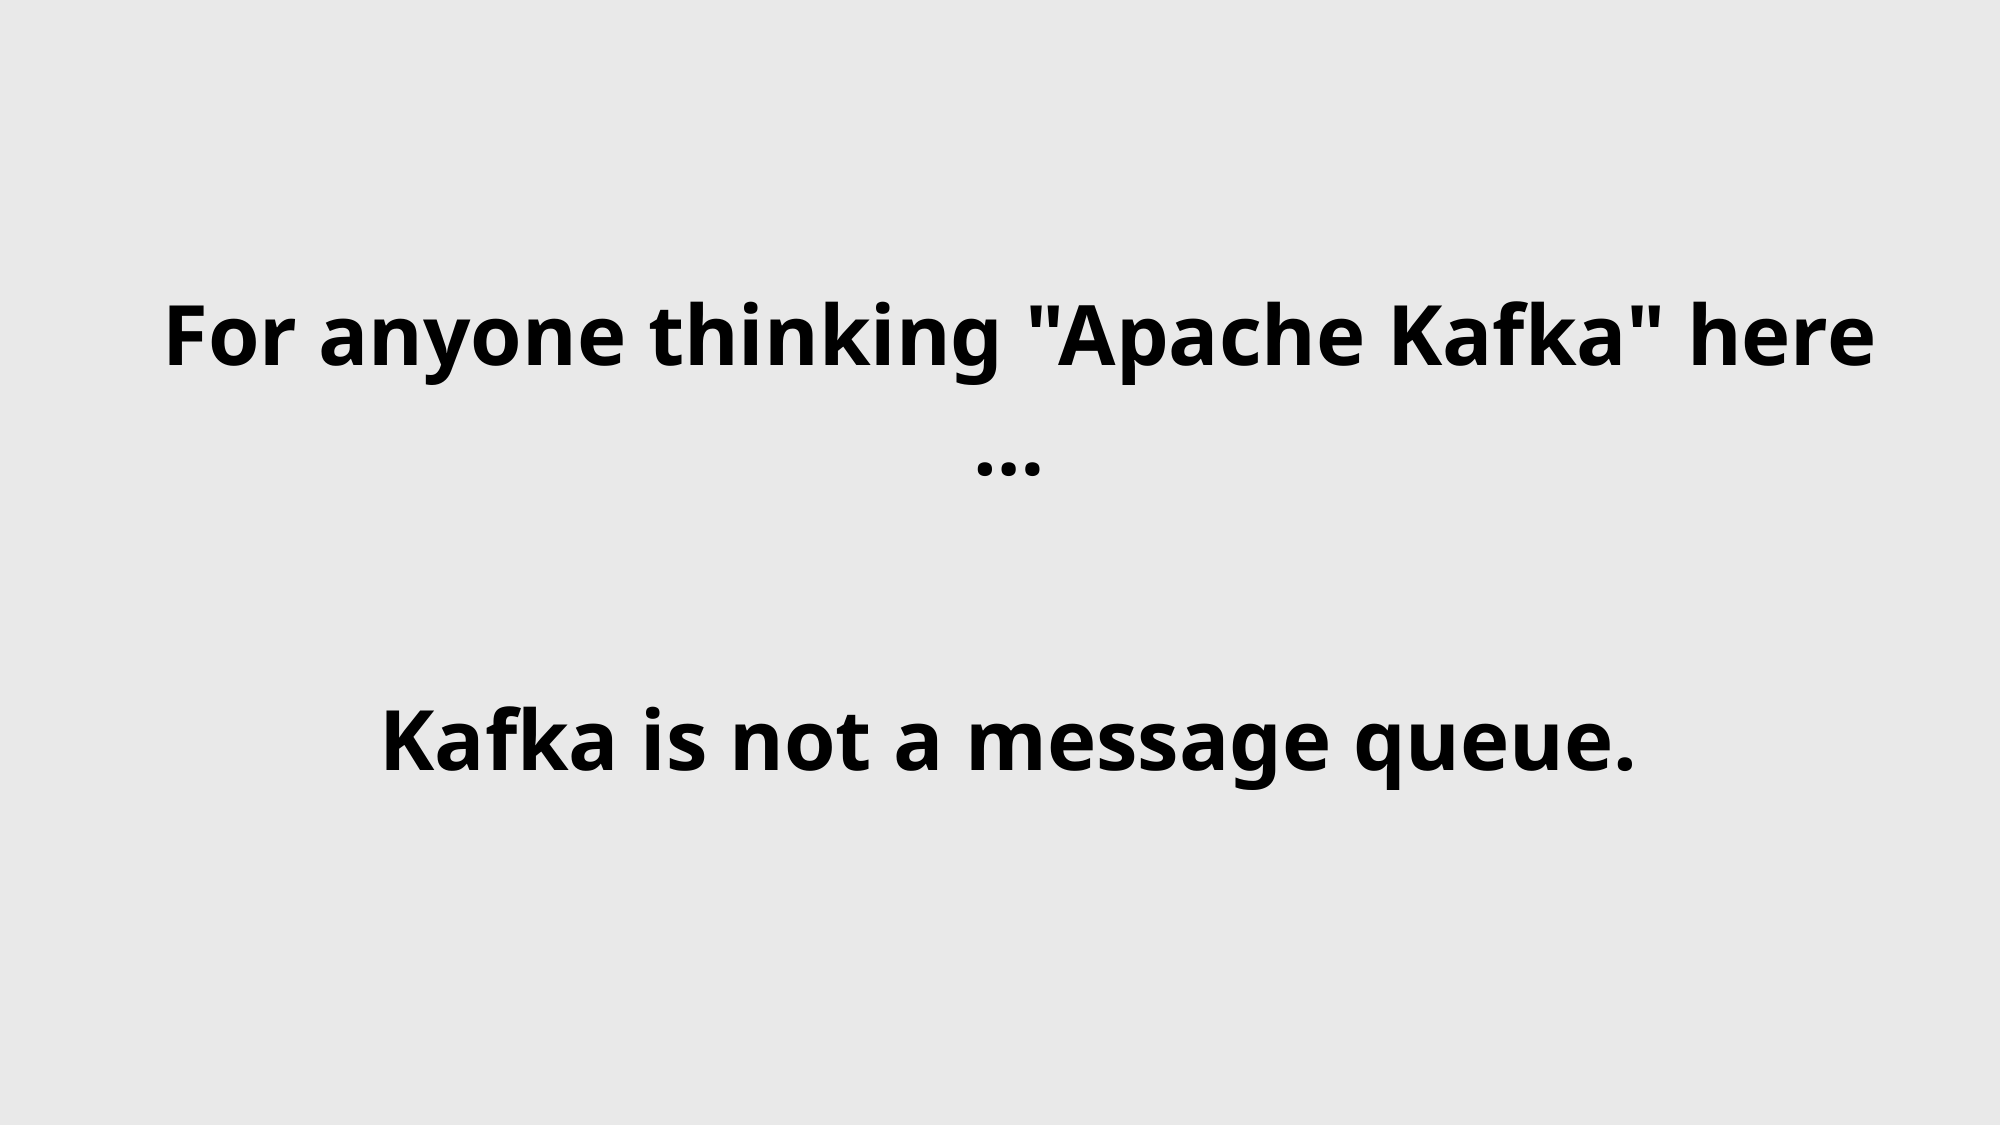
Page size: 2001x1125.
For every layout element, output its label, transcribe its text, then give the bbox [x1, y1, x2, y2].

list For anyone thinking "Apache Kafka" here … Kafka is not a message queue. [34, 84, 1884, 1010]
